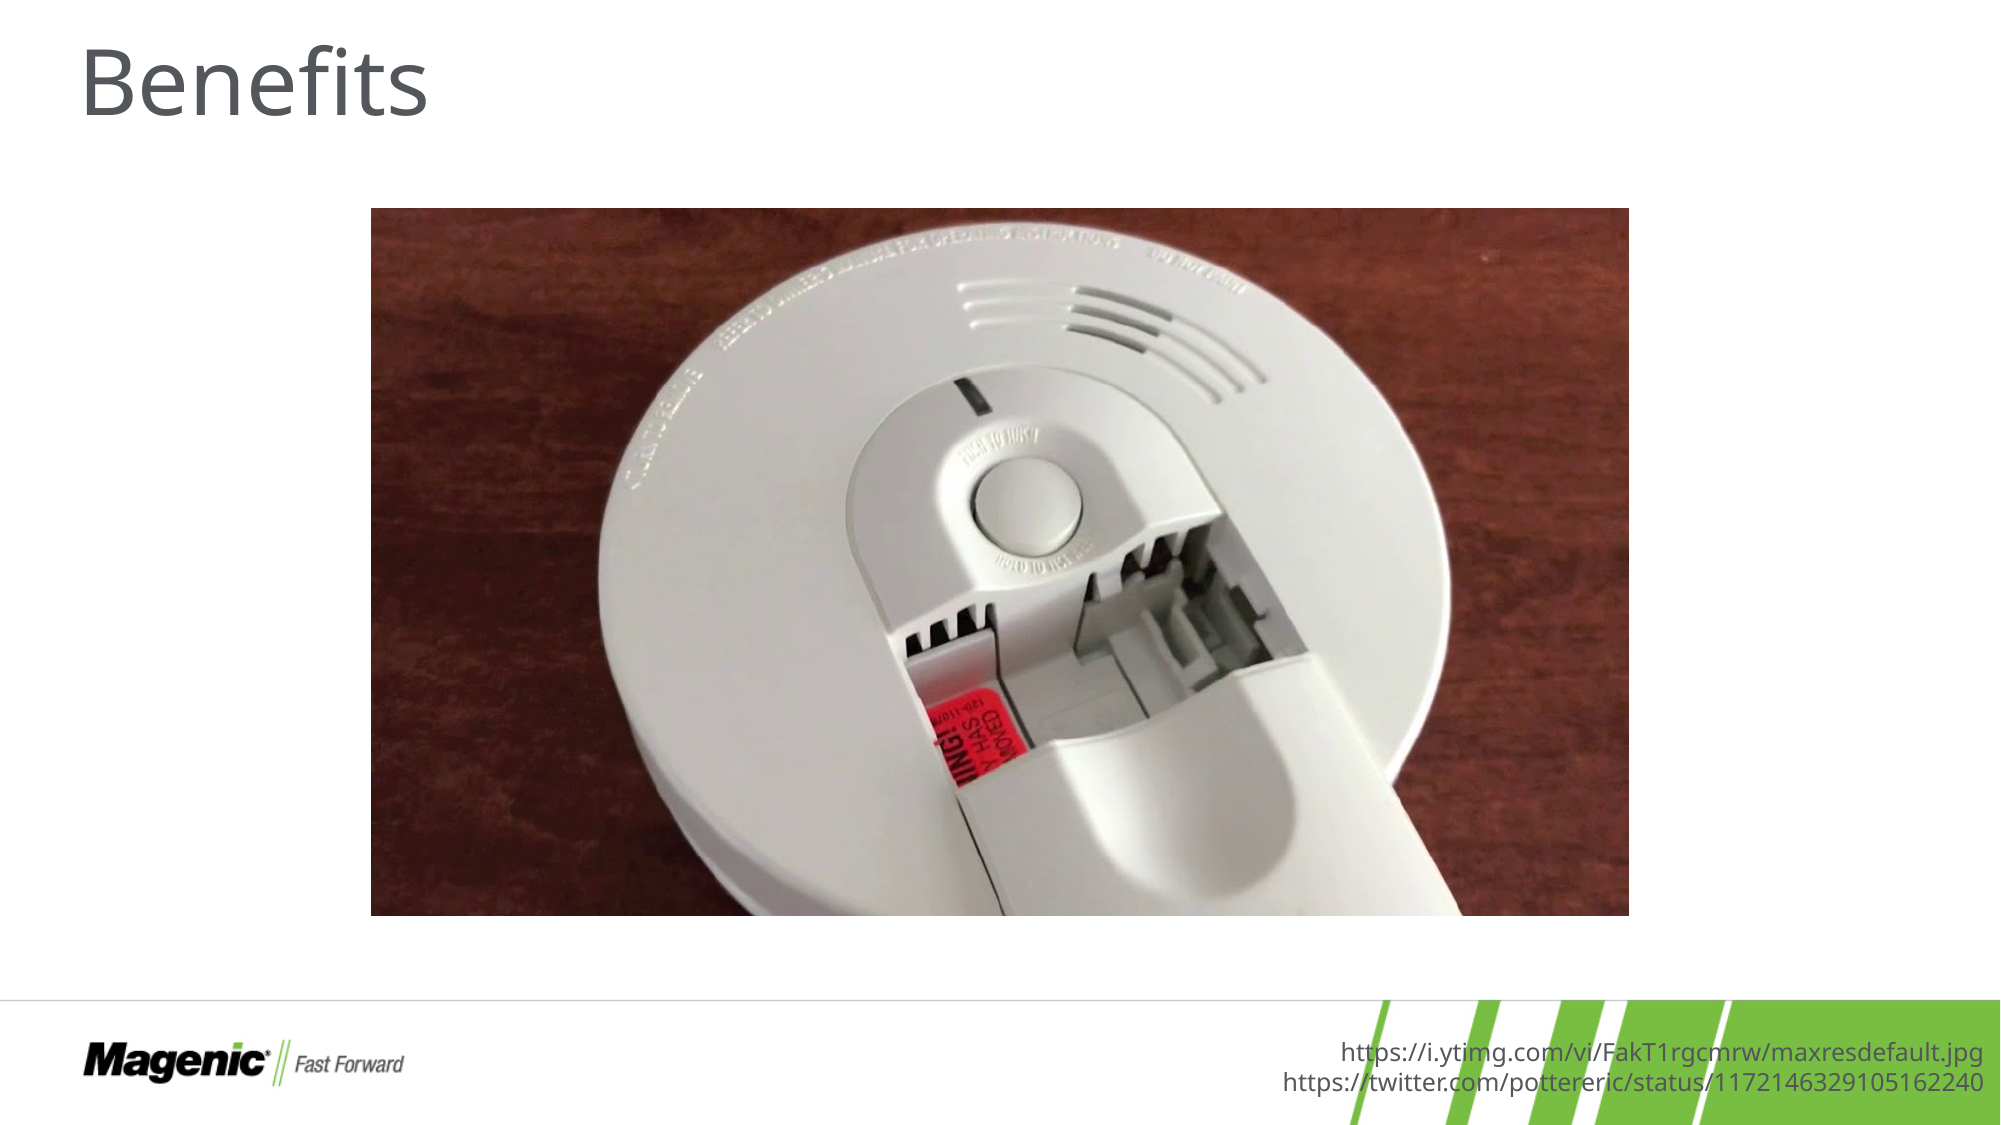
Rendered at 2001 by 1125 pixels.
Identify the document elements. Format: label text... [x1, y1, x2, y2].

text_box https://i.ytimg.com/vi/FakT1rgcmrw/maxresdefault.jpg https://twitter.com/pottereric/status/1172146329105162240 [482, 1029, 2000, 1104]
picture [0, 0, 2001, 1125]
title Benefits [63, 41, 1938, 131]
